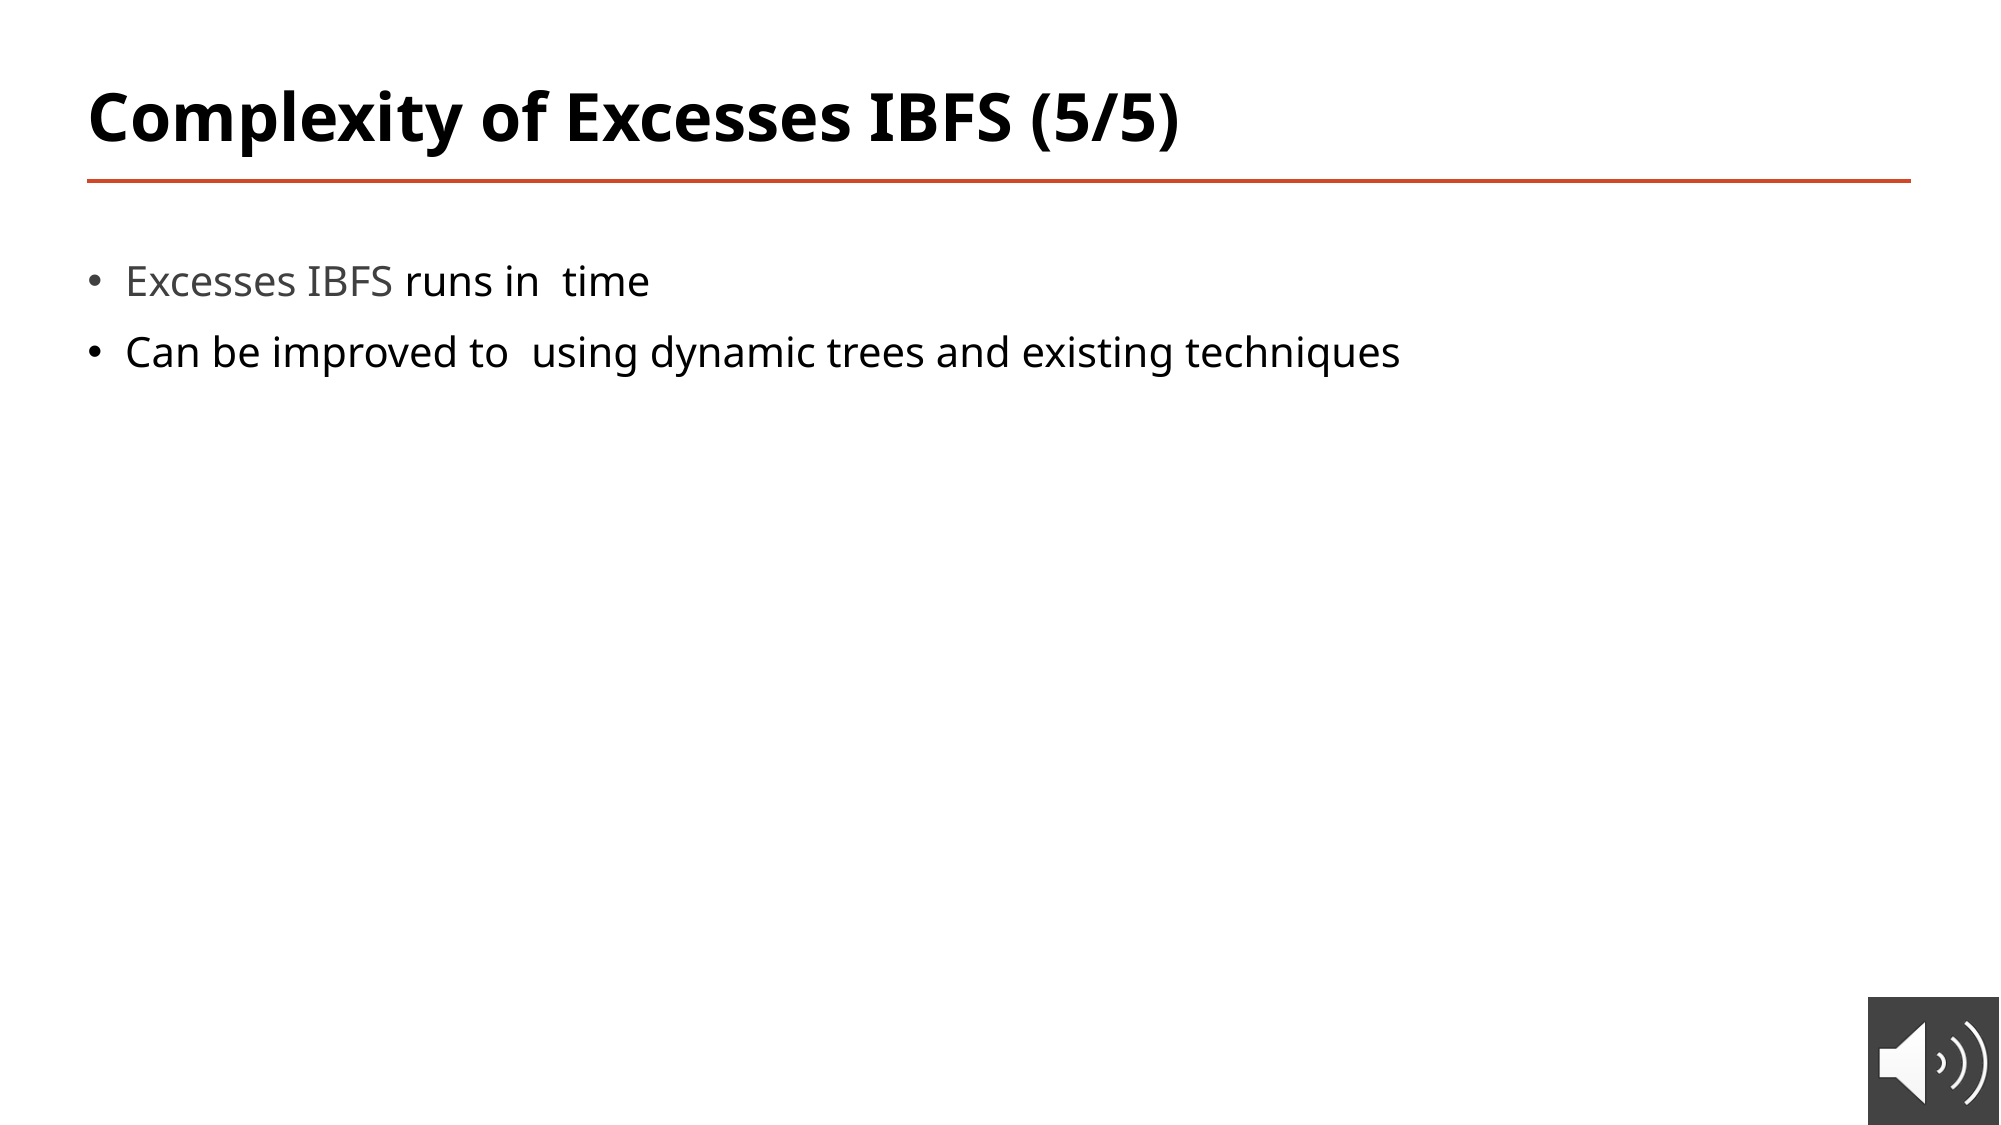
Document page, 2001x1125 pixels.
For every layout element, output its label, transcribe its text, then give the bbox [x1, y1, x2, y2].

picture [1866, 996, 2000, 1125]
title Complexity of Excesses IBFS (5/5) [72, 67, 1914, 173]
